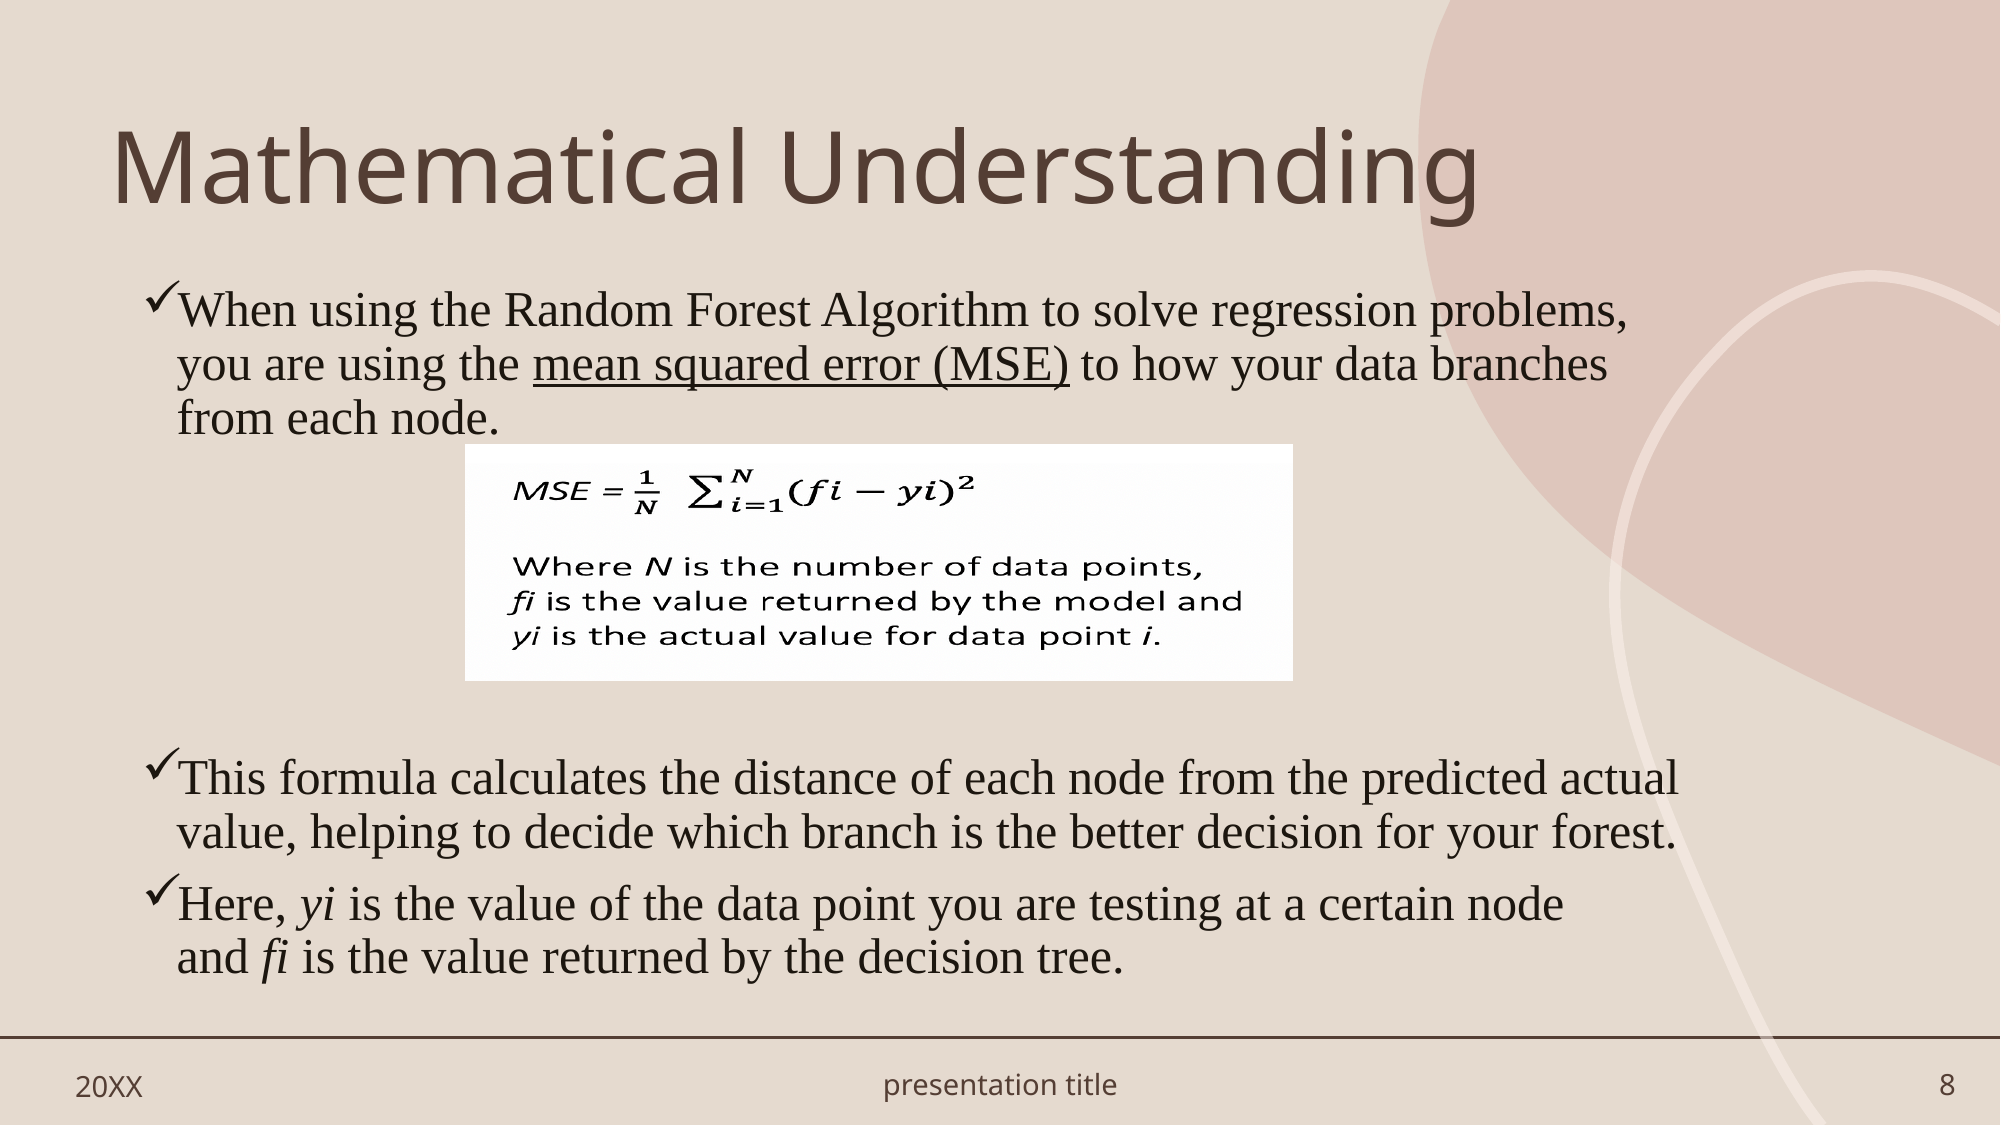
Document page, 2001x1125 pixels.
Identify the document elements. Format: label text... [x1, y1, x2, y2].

title Mathematical Understanding [94, 115, 1820, 227]
footer presentation title [718, 1060, 1283, 1112]
list When using the Random Forest Algorithm to solve regression problems, you are using the mean squared error (MSE) to how your data branches from each node. This formula calculates the distance of each node from the predicted actual value, helping to decide which branch is the better decision for your forest. Here, yi is the value of the data point you are testing at a certain node and fi is the value returned by the decision tree. [126, 276, 1699, 1010]
slide_number 20XX [60, 1060, 222, 1112]
slide_number 8 [1808, 1060, 1971, 1112]
picture [465, 444, 1293, 681]
